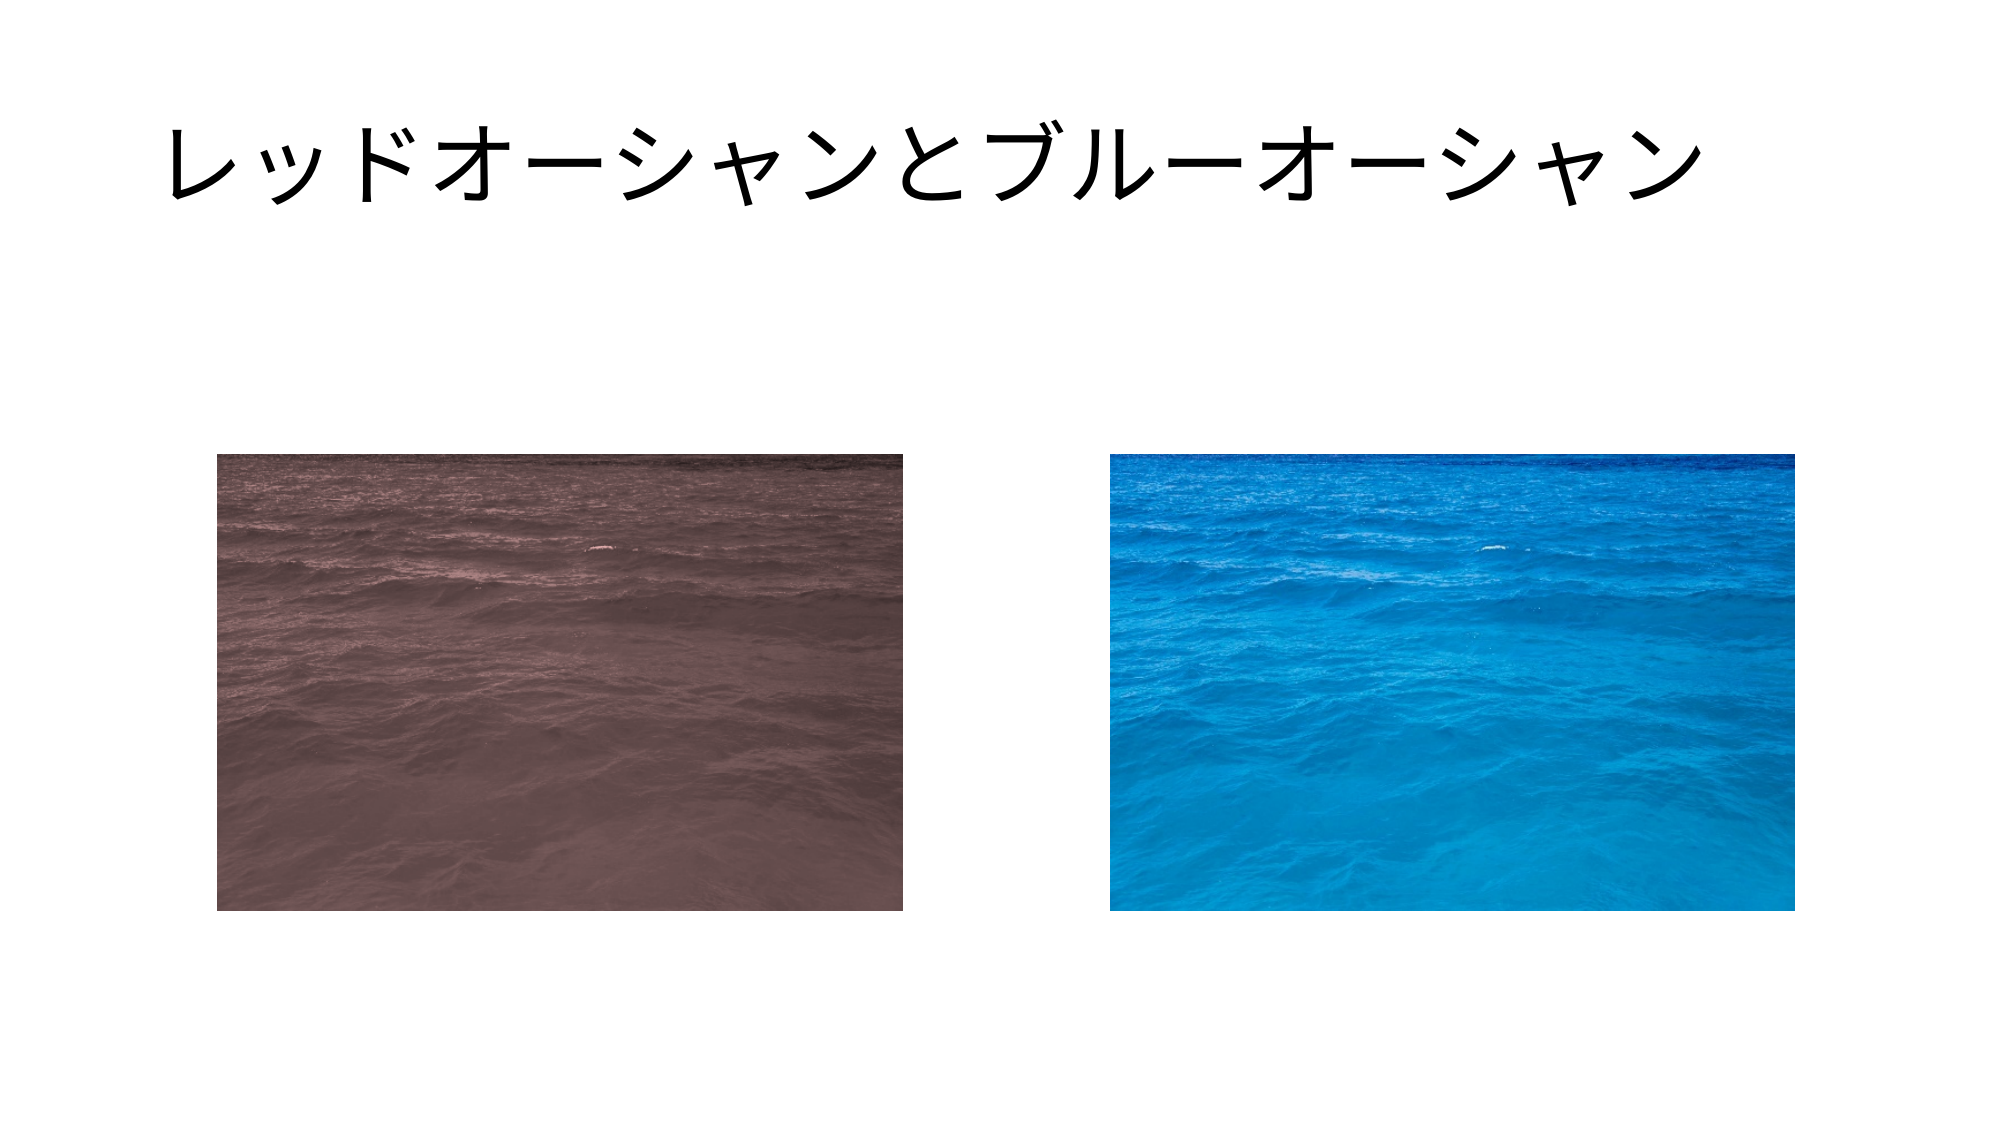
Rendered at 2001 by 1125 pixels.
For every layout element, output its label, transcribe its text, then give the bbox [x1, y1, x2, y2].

title レッドオーシャンとブルーオーシャン [137, 59, 1863, 278]
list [1109, 454, 1795, 911]
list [217, 454, 903, 912]
